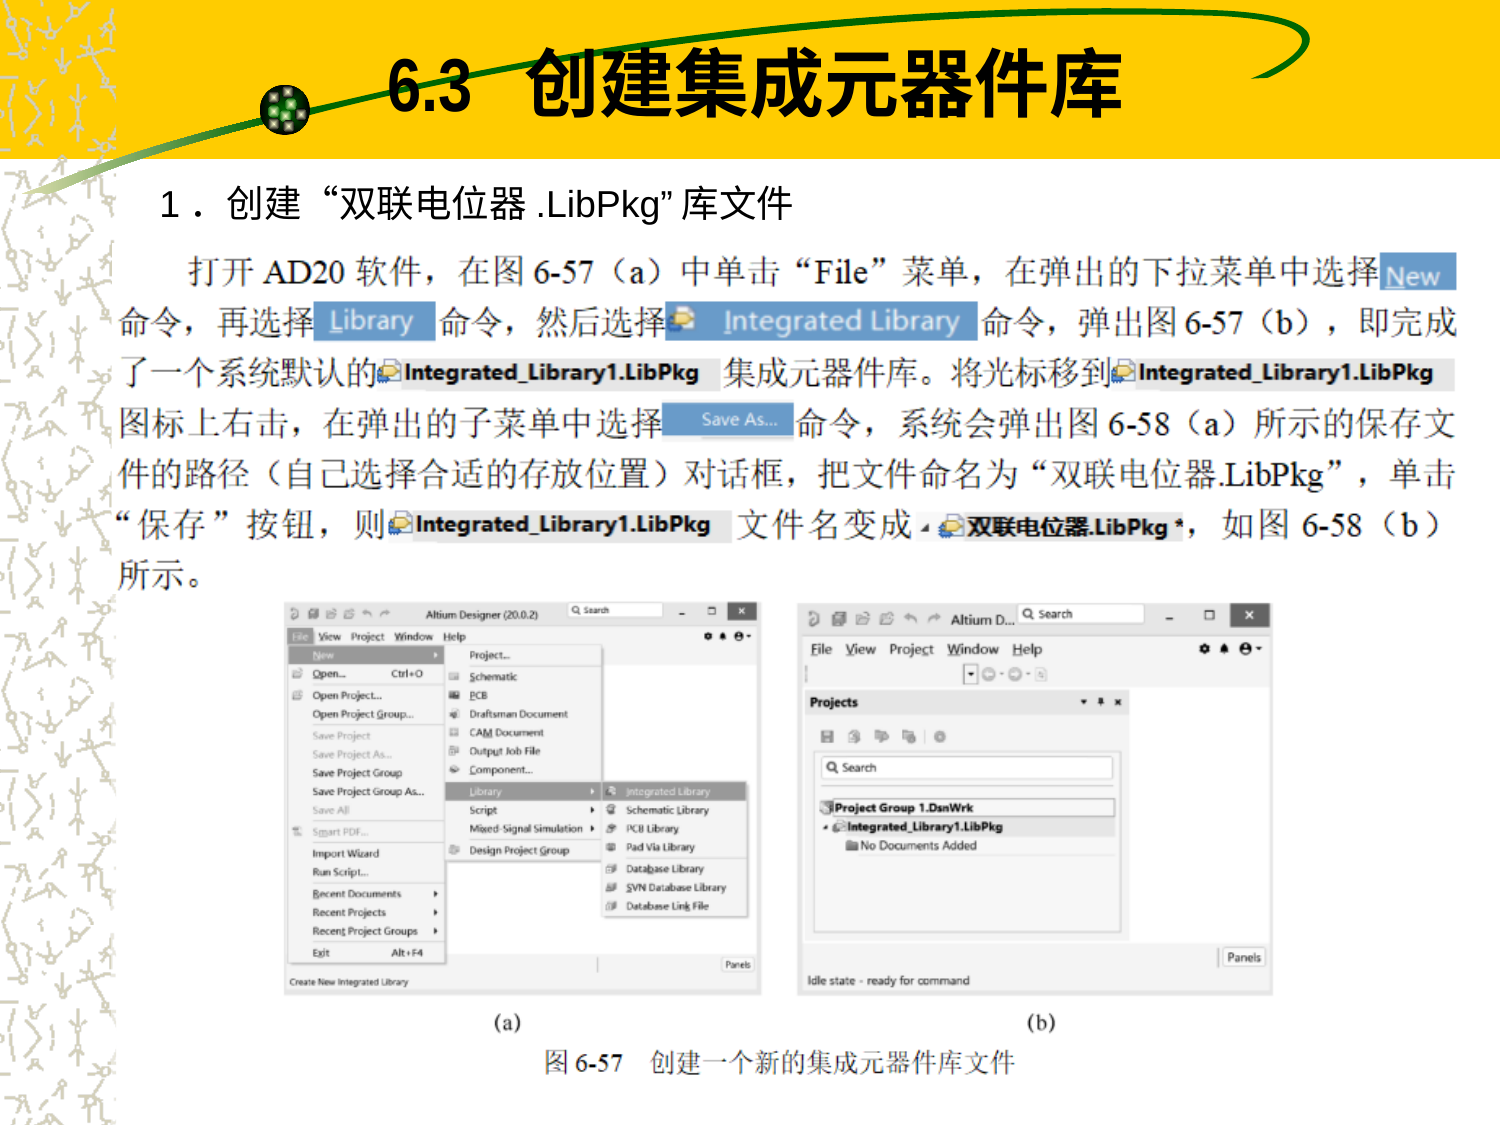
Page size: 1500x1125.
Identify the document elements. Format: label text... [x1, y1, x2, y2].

picture [0, 0, 1473, 1125]
text_box 1．创建“双联电位器.LibPkg”库文件 [100, 172, 934, 233]
picture [277, 596, 1285, 1085]
text_box 6.3 创建集成元器件库 [51, 0, 1461, 164]
picture [106, 168, 117, 172]
